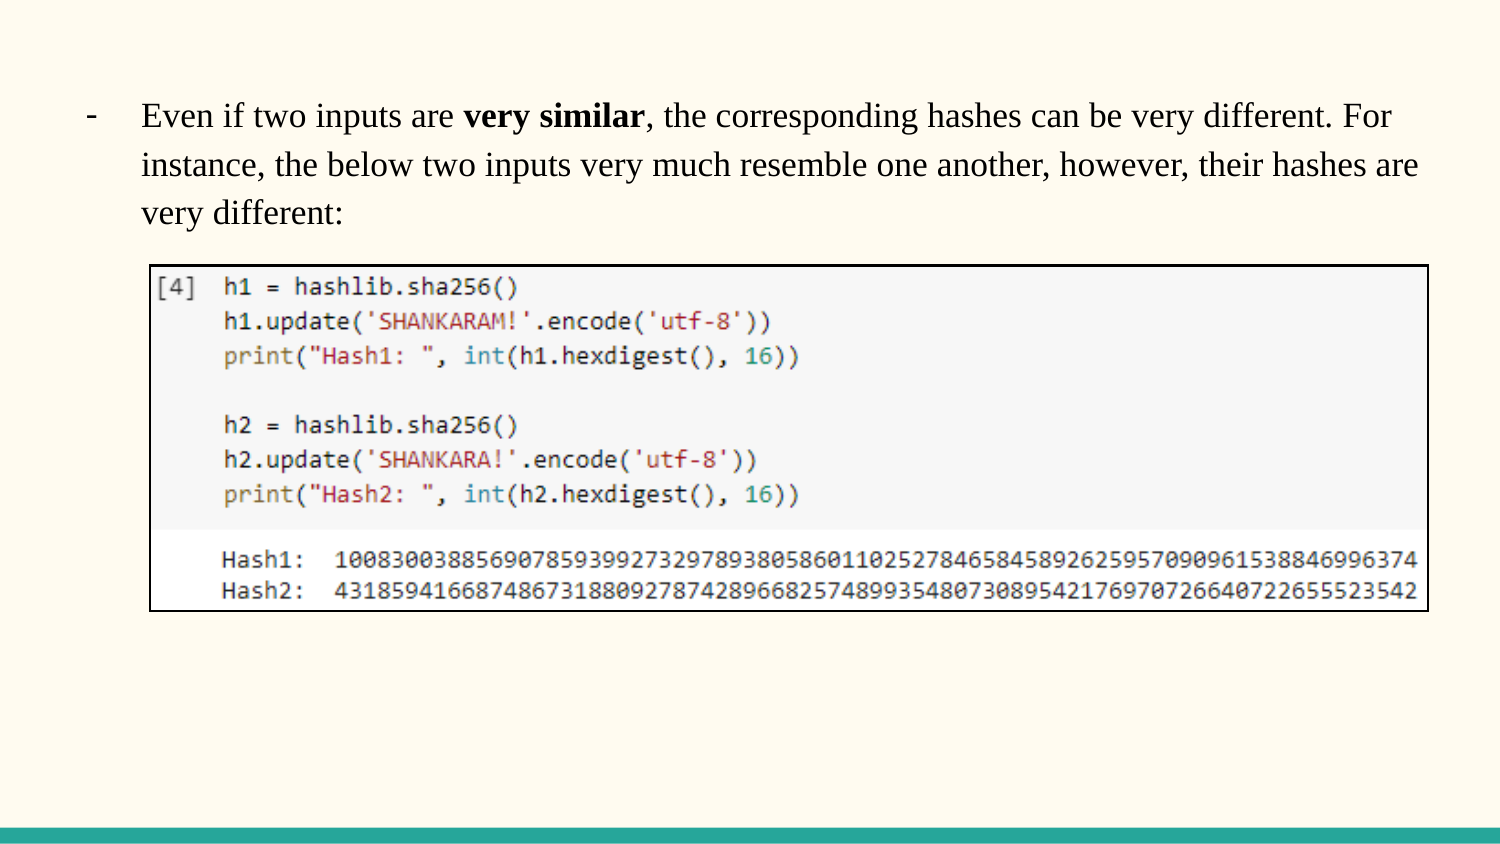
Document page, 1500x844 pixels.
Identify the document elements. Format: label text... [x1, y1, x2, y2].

list Even if two inputs are very similar, the corresponding hashes can be very different. For instance, the below two inputs very much resemble one another, however, their hashes are very different: [51, 70, 1449, 175]
picture [150, 266, 1427, 610]
